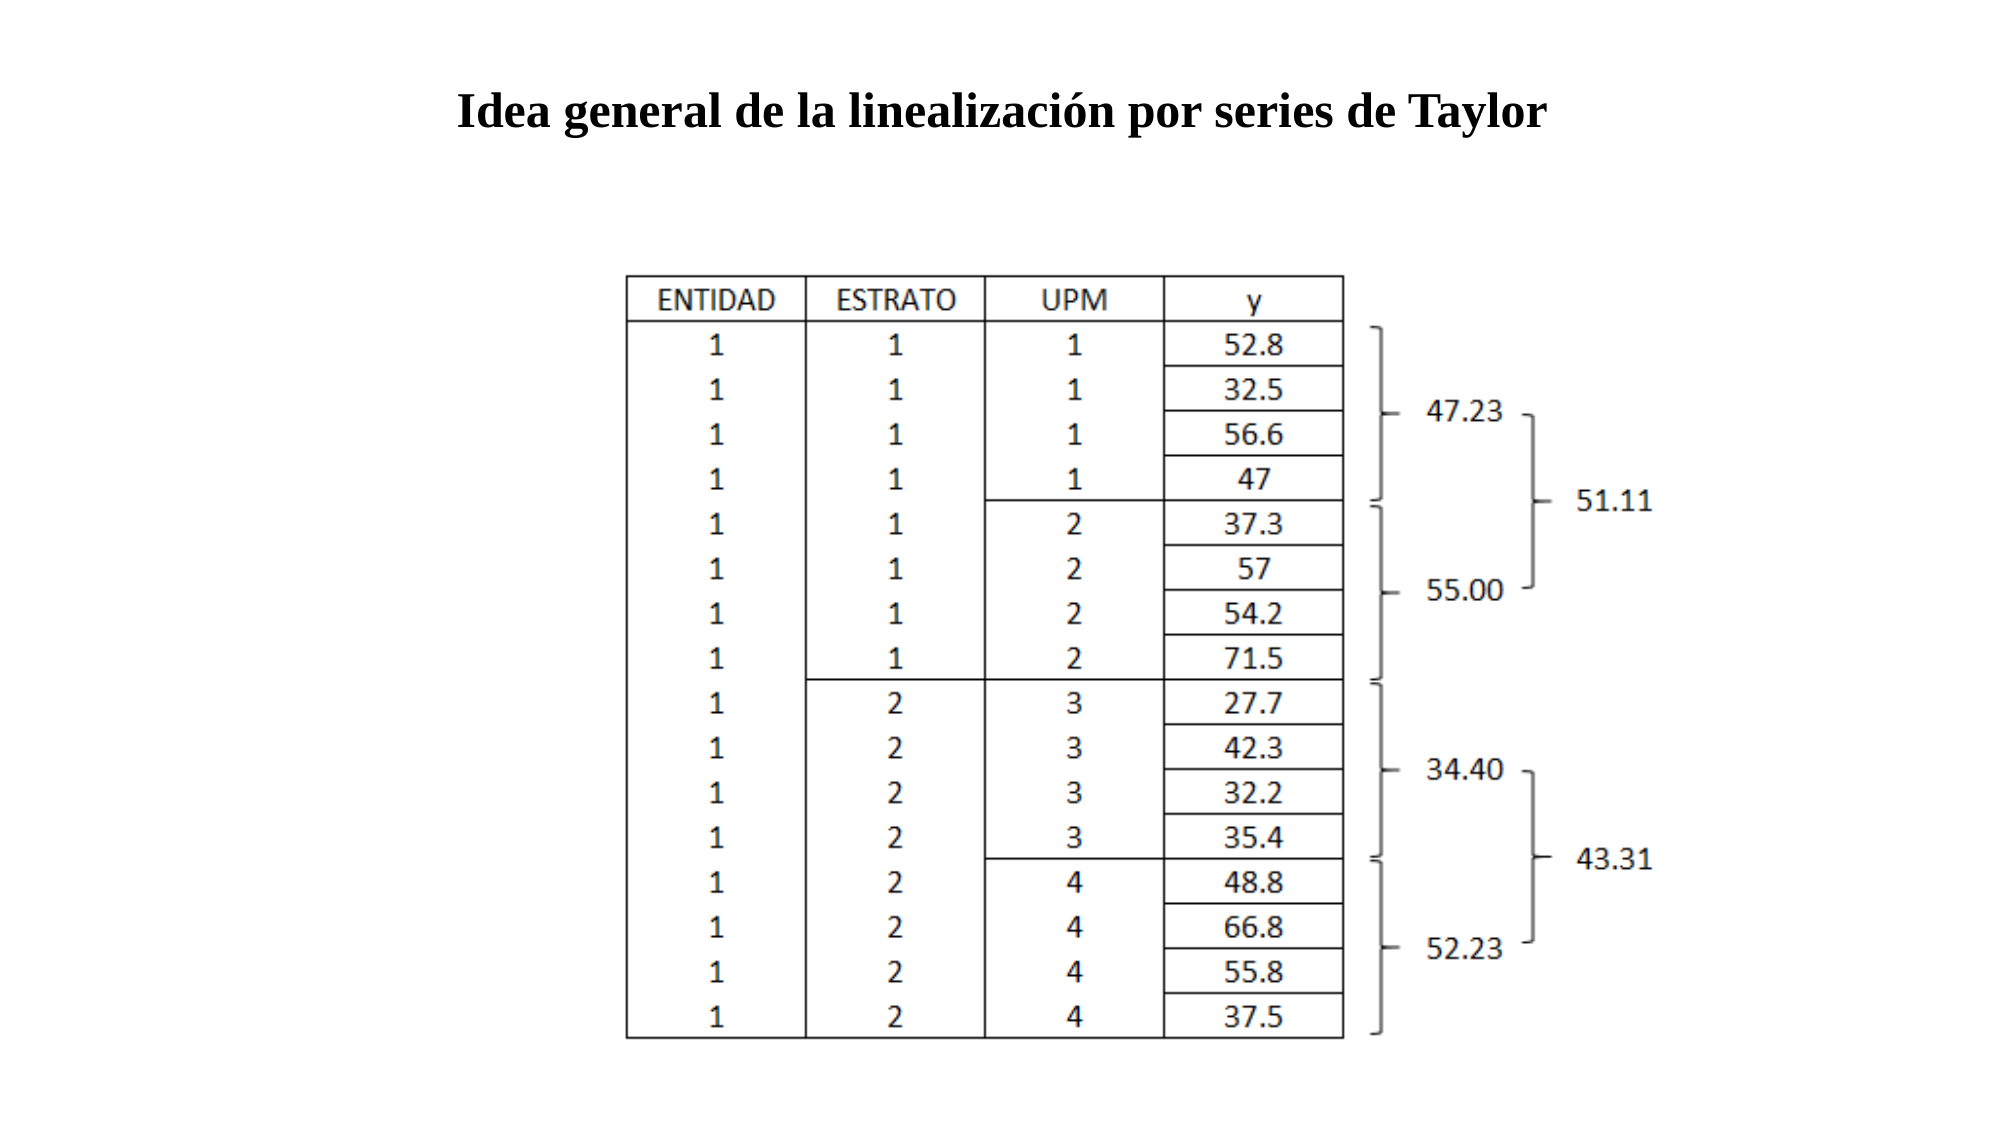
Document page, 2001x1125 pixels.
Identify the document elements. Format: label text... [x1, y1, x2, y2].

text_box Idea general de la linealización por series de Taylor [323, 70, 1682, 145]
picture [604, 257, 1720, 1061]
